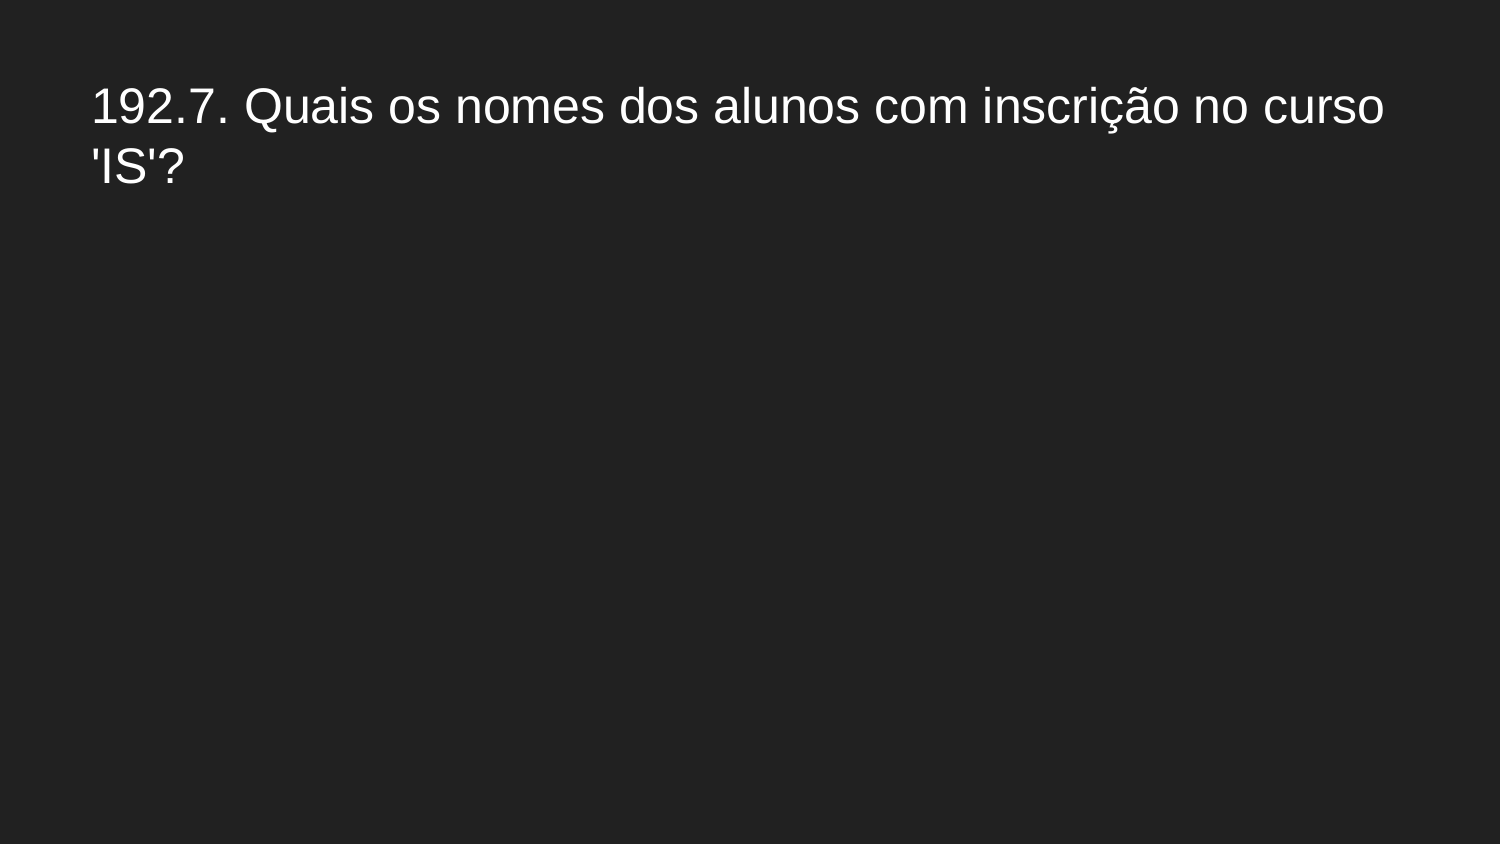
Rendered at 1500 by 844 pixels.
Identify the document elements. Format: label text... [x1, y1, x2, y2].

title 192.7. Quais os nomes dos alunos com inscrição no curso 'IS'? [76, 58, 1475, 208]
